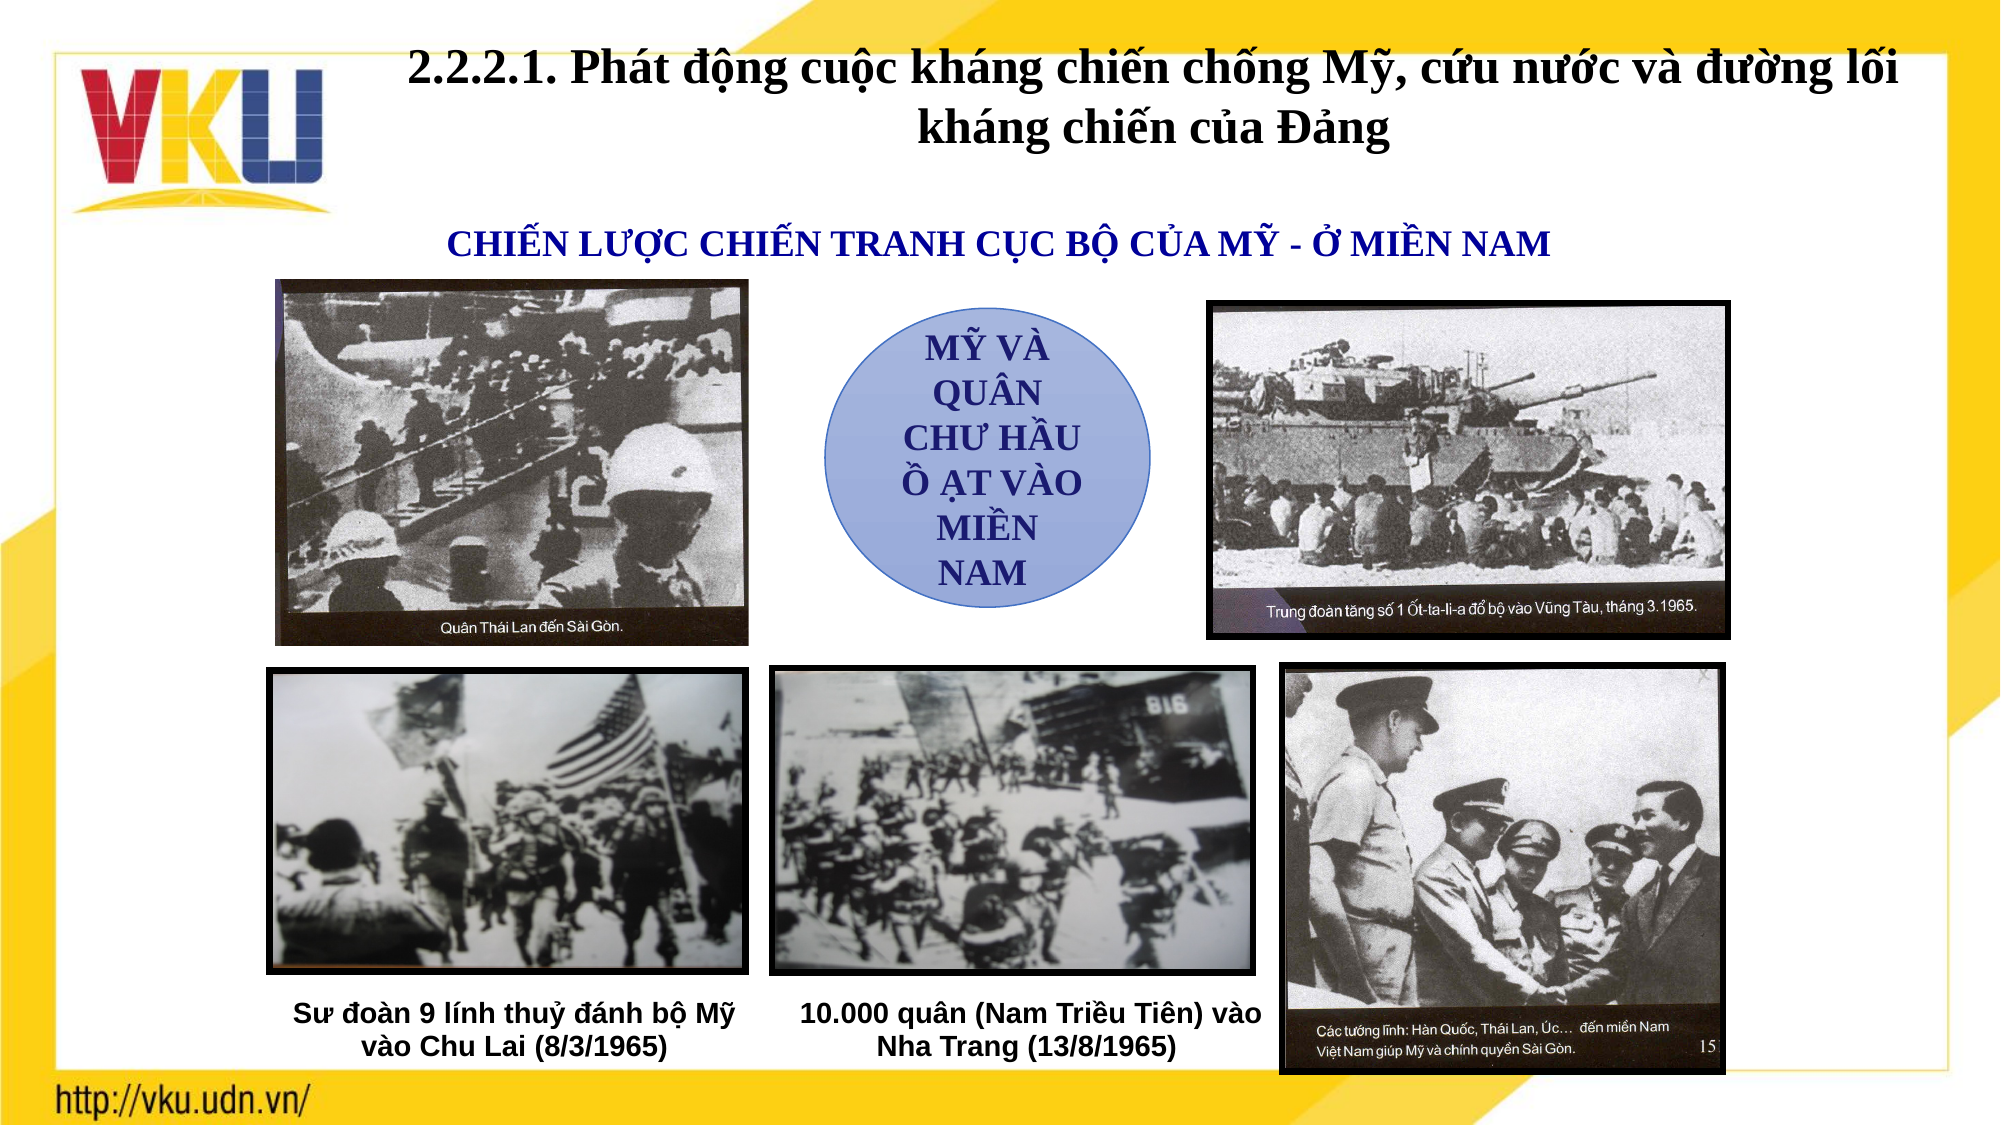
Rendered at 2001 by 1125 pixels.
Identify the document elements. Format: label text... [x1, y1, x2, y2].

picture [0, 0, 2001, 1125]
text_box CHIẾN LƯỢC CHIẾN TRANH CỤC BỘ CỦA MỸ - Ở MIỀN NAM [343, 216, 1655, 274]
text_box 10.000 quân (Nam Triều Tiên) vào Nha Trang (13/8/1965) [762, 983, 1279, 1071]
text_box Sư đoàn 9 lính thuỷ đánh bộ Mỹ vào Chu Lai (8/3/1965) [249, 995, 788, 1071]
text_box 2.2.2.1. Phát động cuộc kháng chiến chống Mỹ, cứu nước và đường lối kháng chiến của Đảng [346, 26, 1954, 162]
text_box MỸ VÀ QUÂN CHƯ HẦU Ồ ẠT VÀO MIỀN NAM [825, 308, 1150, 608]
